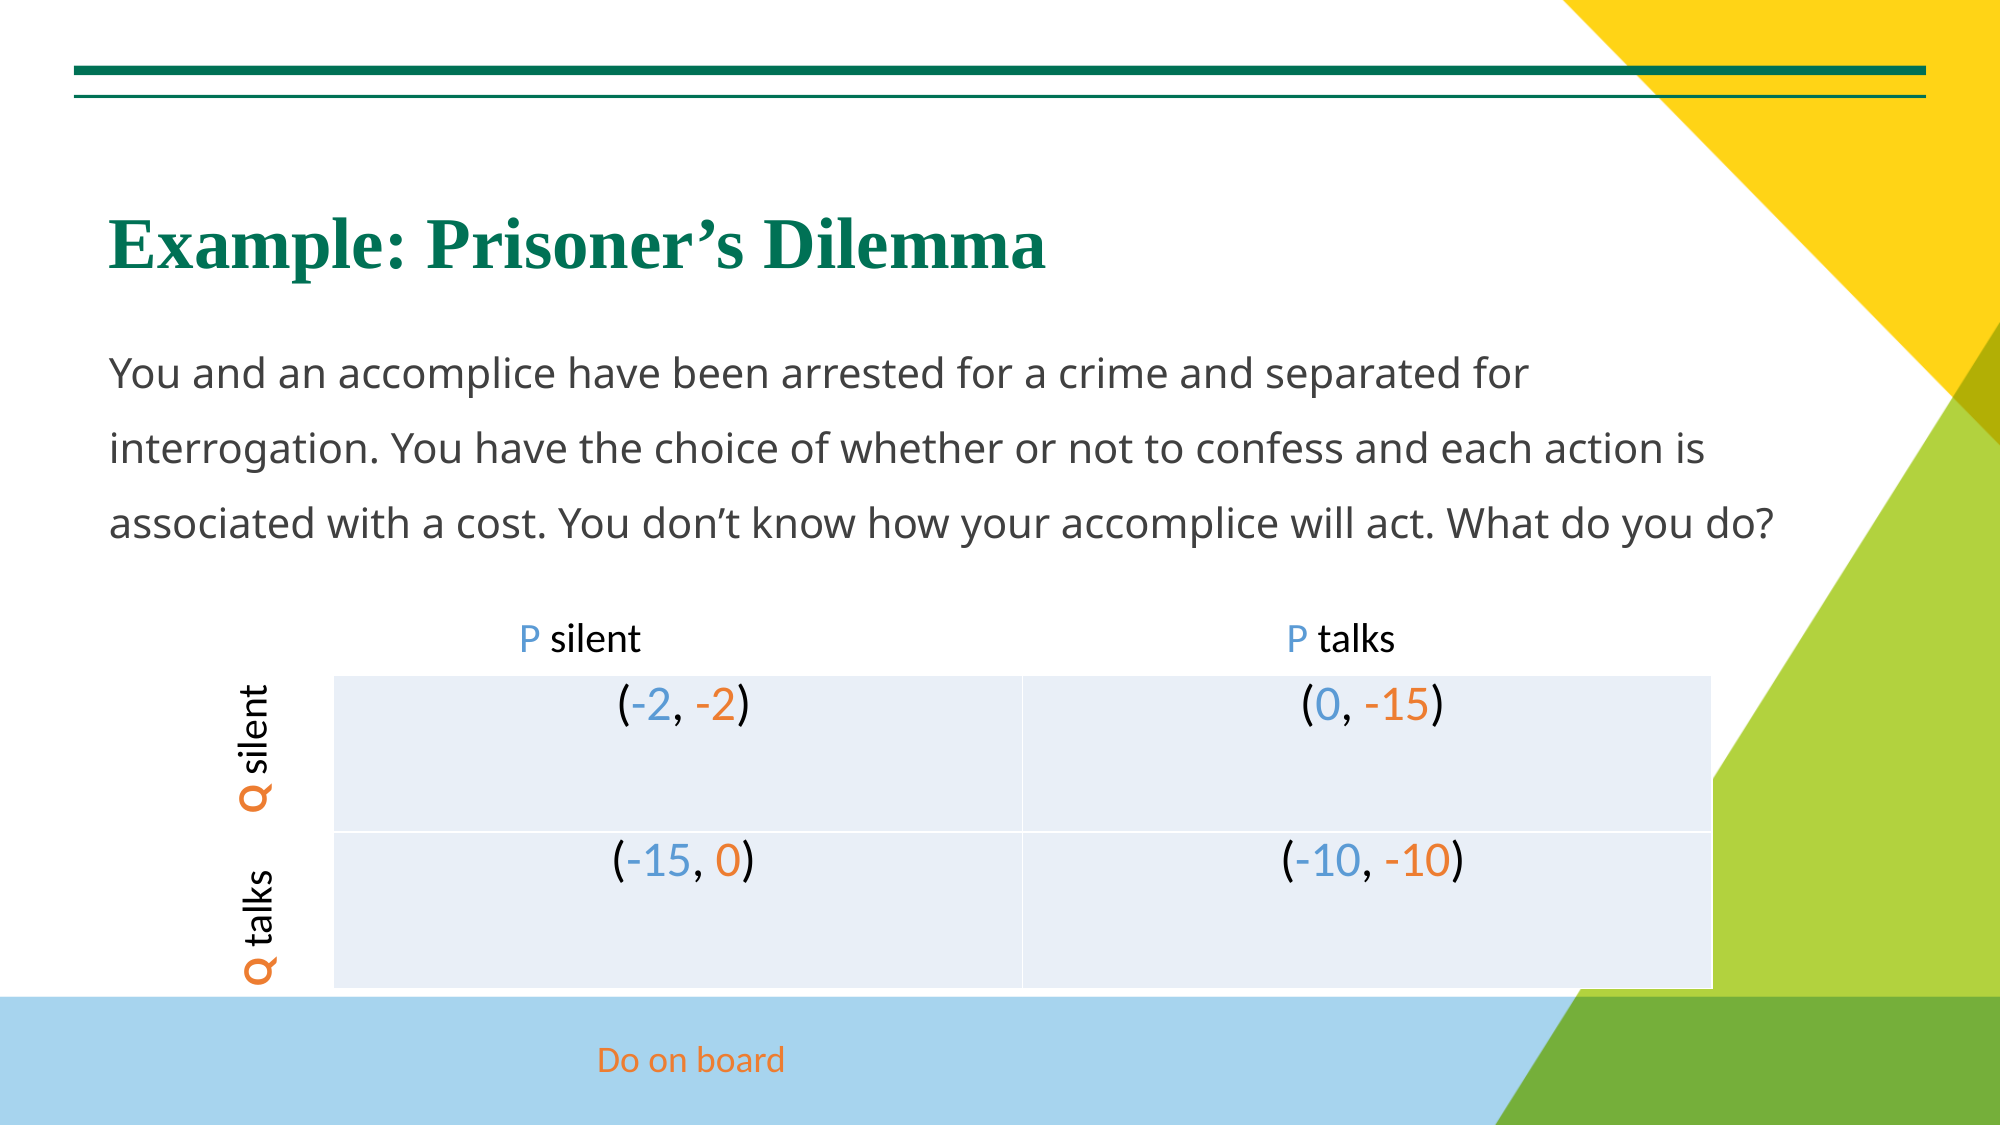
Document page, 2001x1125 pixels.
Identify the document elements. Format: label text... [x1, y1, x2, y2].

table_header (-2, -2) [334, 676, 1022, 831]
title Example: Prisoner’s Dilemma [94, 136, 1819, 314]
text_box Do on board [582, 1027, 1409, 1088]
text_box P silent [504, 603, 890, 668]
text_box P talks [1271, 603, 1549, 668]
table_cell (-15, 0) [334, 833, 1022, 988]
text_box Q talks [222, 615, 288, 1001]
table_header (0, -15) [1023, 676, 1711, 831]
text_box Q silent [217, 443, 283, 829]
table_cell (-10, -10) [1023, 833, 1711, 988]
list You and an accomplice have been arrested for a crime and separated for interrogation. You have the choice of whether or not to confess and each action is associated with a cost. You don’t know how your accomplice will act. What do you do? [94, 314, 1819, 1028]
picture [0, 0, 2000, 1125]
